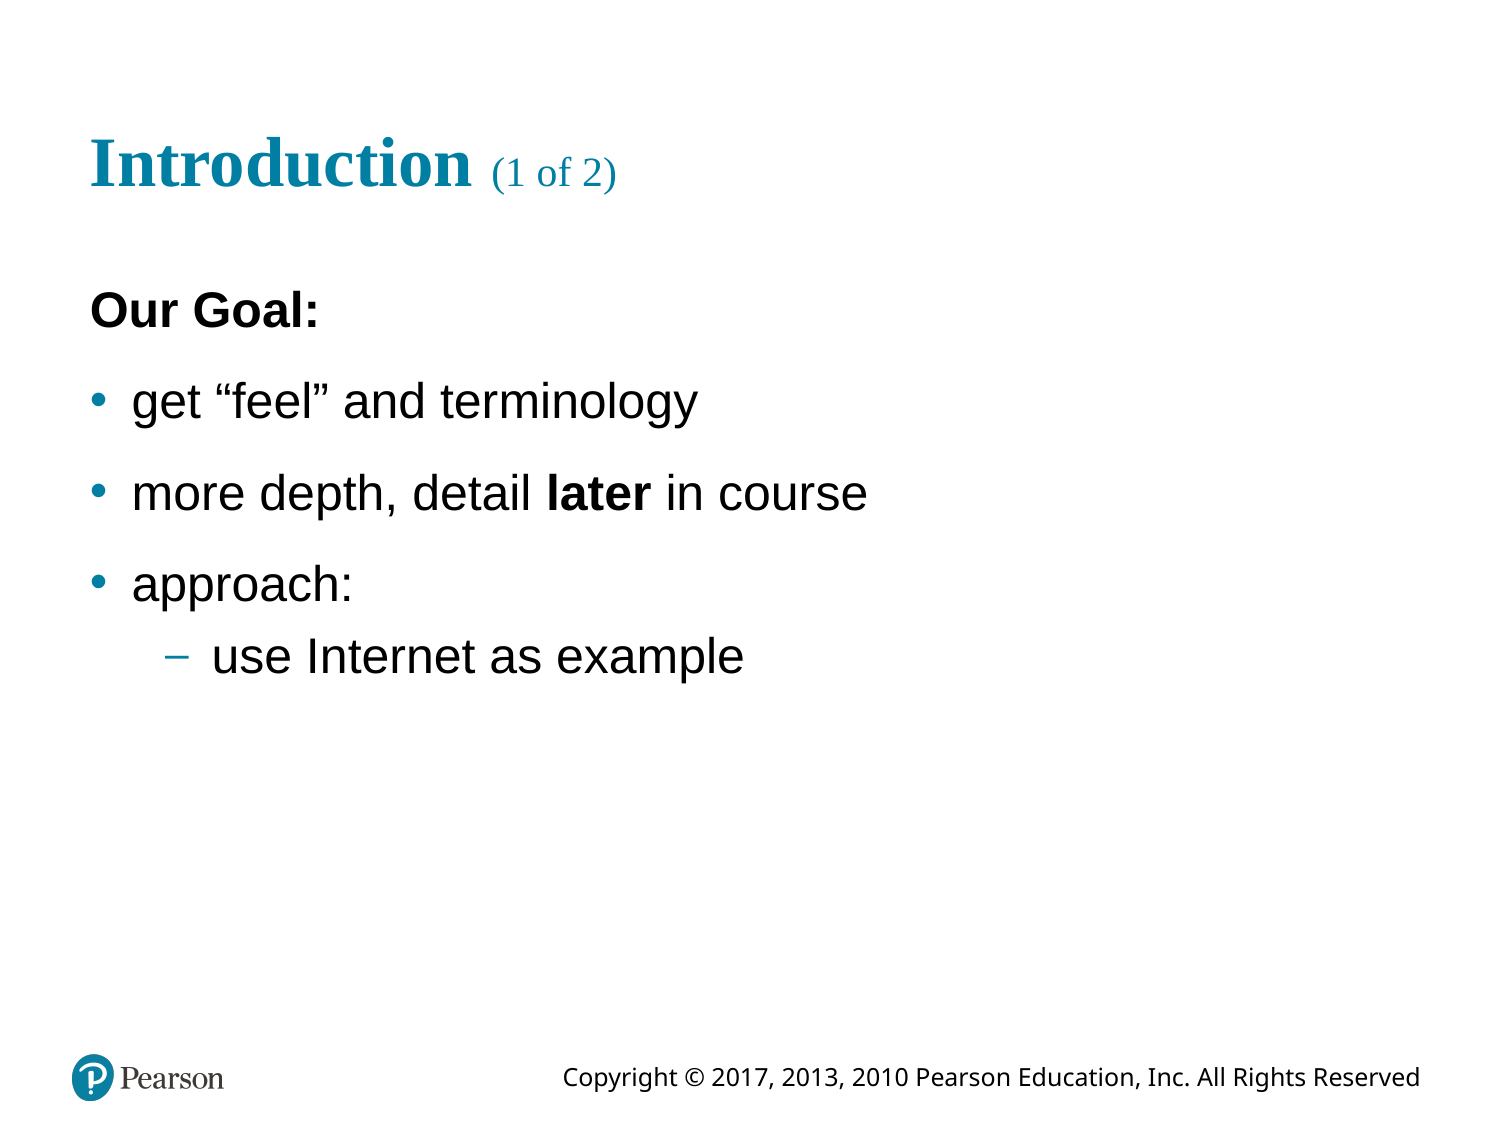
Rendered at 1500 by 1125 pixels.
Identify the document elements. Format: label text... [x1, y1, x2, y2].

picture [72, 1087, 83, 1101]
text_box Introduction (1 of 2) [75, 35, 1425, 216]
picture [80, 1063, 106, 1088]
picture [72, 1054, 88, 1070]
text_box Our Goal: get “feel” and terminology more depth, detail later in course approach: use Internet as example [75, 262, 1425, 1005]
picture [98, 1054, 224, 1101]
